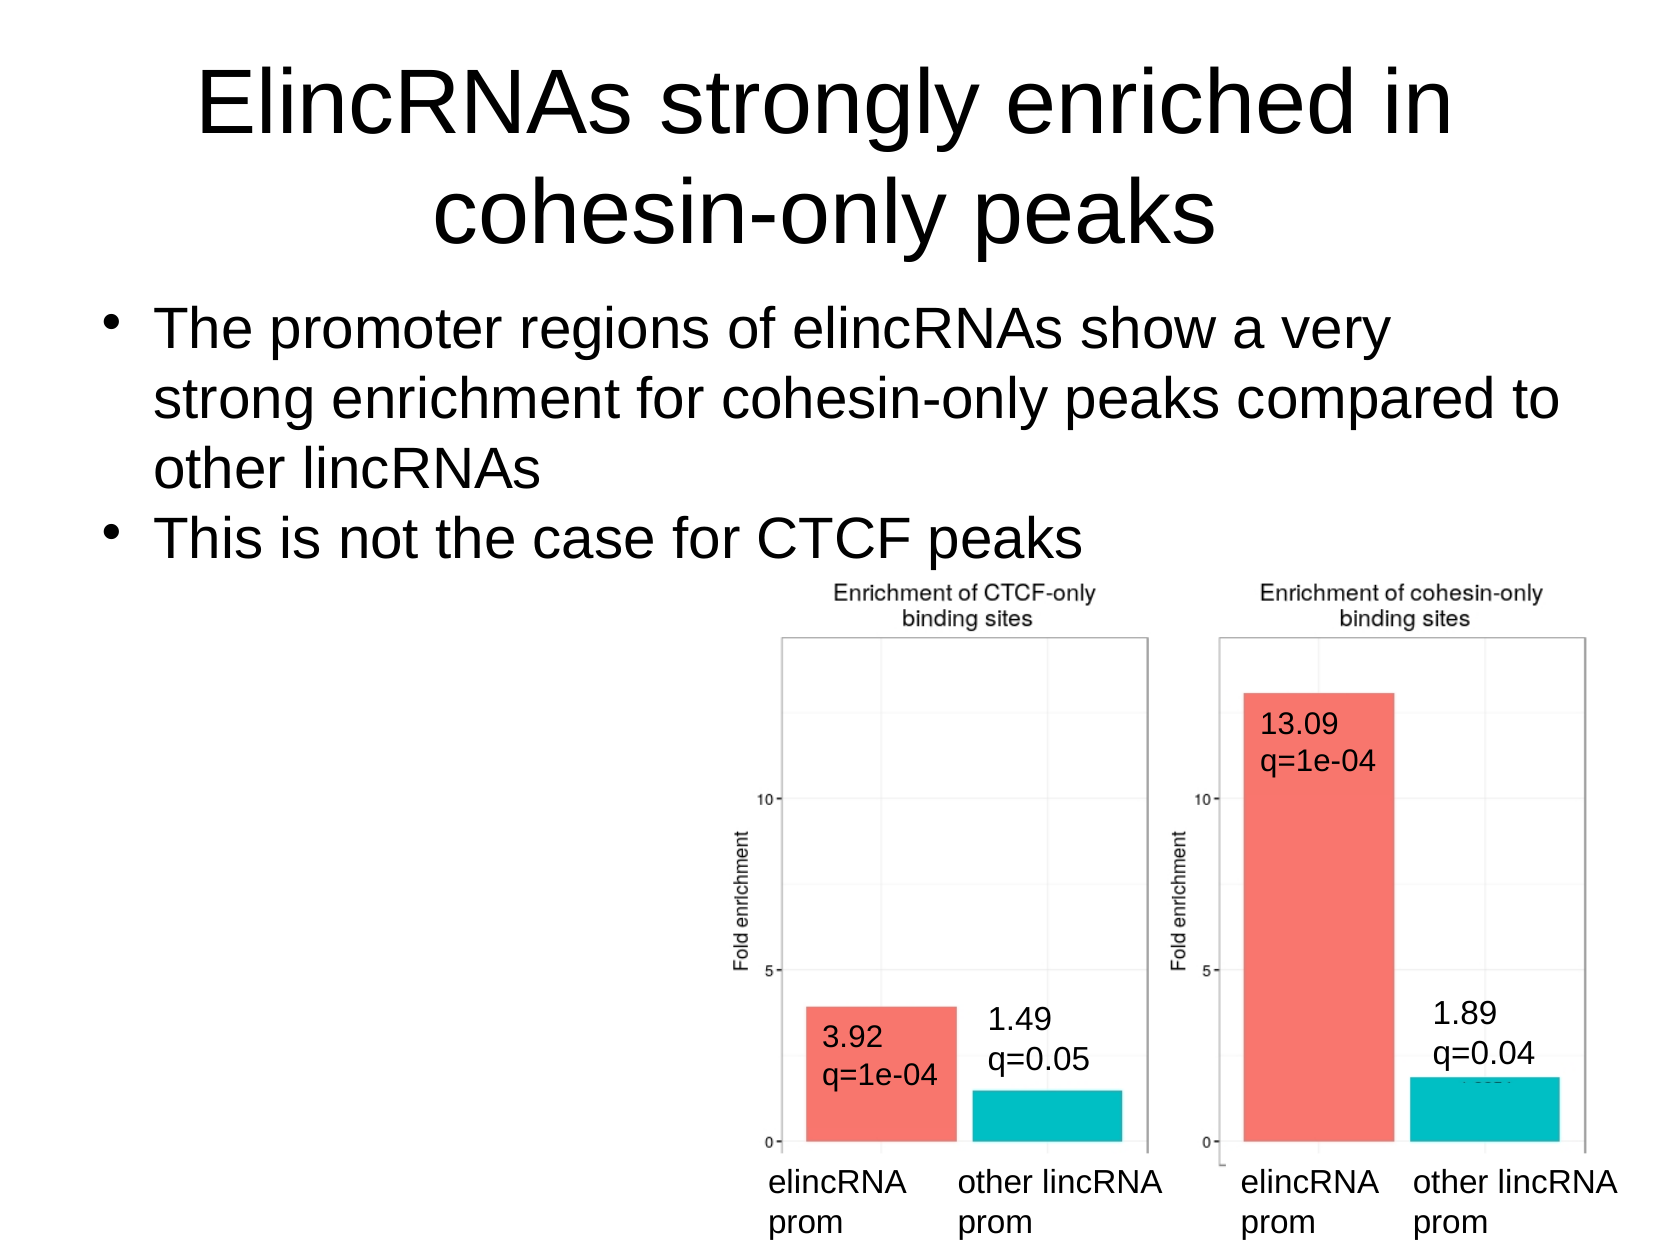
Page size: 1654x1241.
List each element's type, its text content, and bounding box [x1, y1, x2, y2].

text_box ElincRNAs strongly enriched in cohesin-only peaks [82, 49, 1570, 255]
text_box other lincRNA prom [1598, 1153, 1635, 1241]
picture [720, 574, 1595, 1239]
text_box The promoter regions of elincRNAs show a very strong enrichment for cohesin-only peaks compared to other lincRNAs This is not the case for CTCF peaks [82, 290, 1570, 1008]
